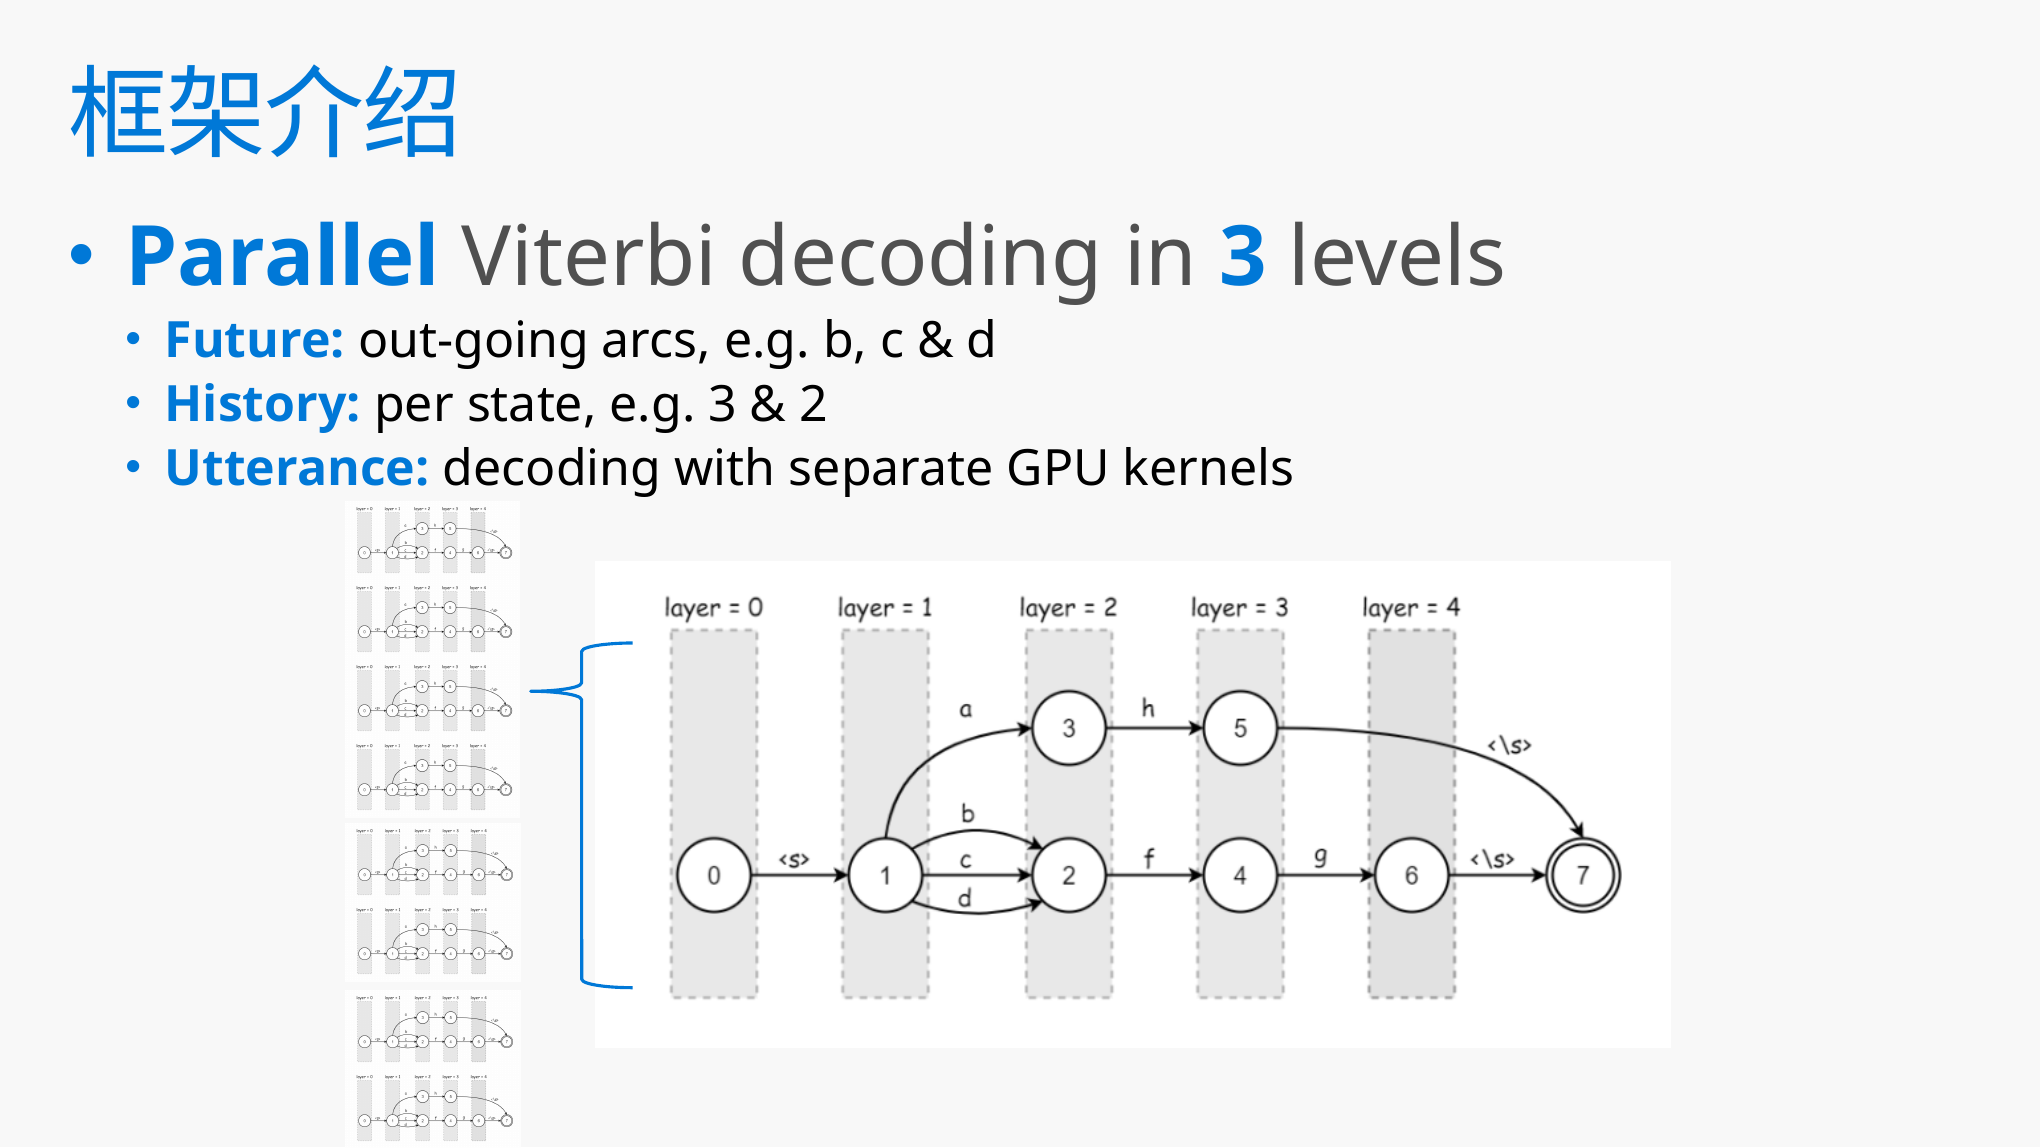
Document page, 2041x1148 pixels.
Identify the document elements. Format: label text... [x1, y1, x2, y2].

text_box [530, 645, 594, 986]
picture [594, 560, 1671, 1048]
picture [345, 822, 521, 982]
picture [345, 990, 521, 1148]
picture [344, 501, 521, 819]
title 框架介绍 [45, 48, 1996, 199]
list Parallel Viterbi decoding in 3 levels Future: out-going arcs, e.g. b, c & d History: per state, e.g. 3 & 2 Utterance: decoding with separate GPU kernels [45, 199, 1996, 587]
